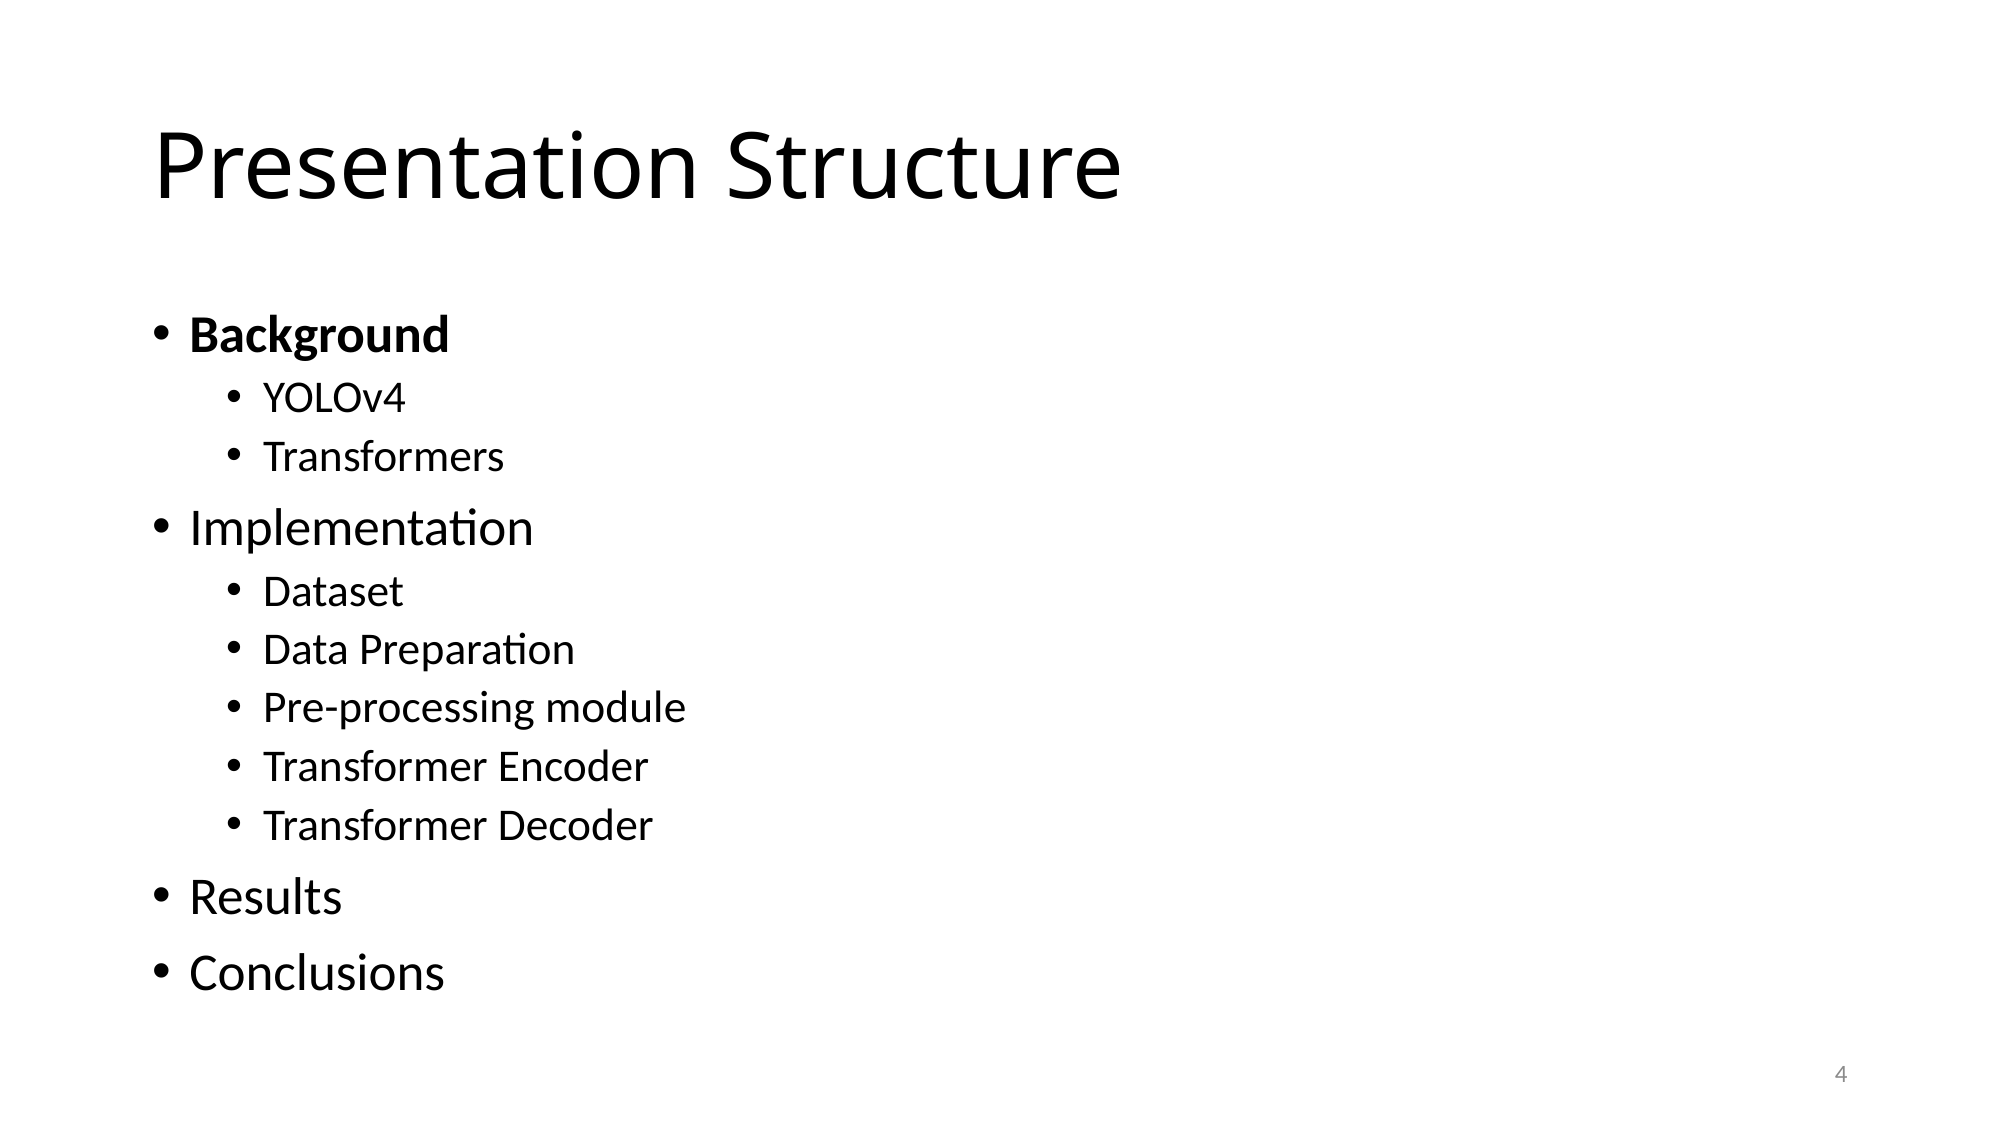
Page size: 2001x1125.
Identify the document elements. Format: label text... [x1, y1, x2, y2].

title Presentation Structure [137, 59, 1863, 278]
list Background YOLOv4 Transformers Implementation Dataset Data Preparation Pre-processing module Transformer Encoder Transformer Decoder Results Conclusions [137, 299, 1863, 1014]
slide_number 4 [1412, 1042, 1863, 1103]
